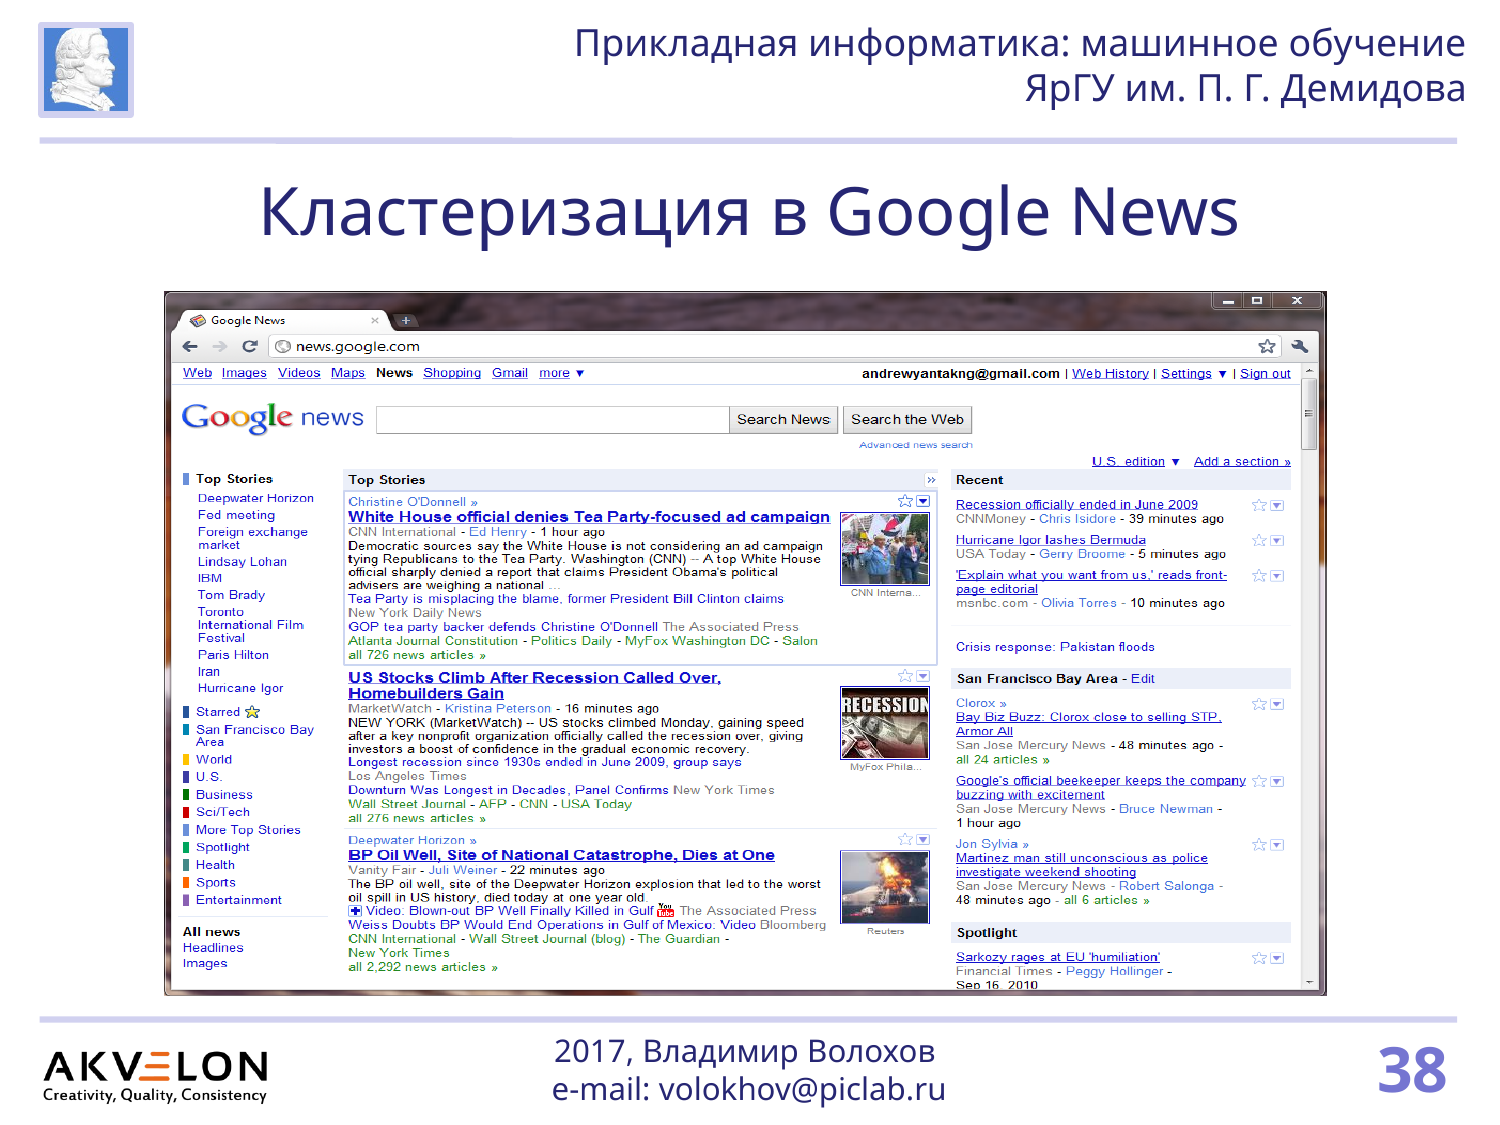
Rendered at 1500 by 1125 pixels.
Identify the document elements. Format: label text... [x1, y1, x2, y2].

text_box 38 [1362, 1022, 1464, 1113]
picture [40, 1047, 268, 1107]
text_box Прикладная информатика: машинное обучение ЯрГУ им. П. Г. Демидова [559, 11, 1482, 116]
footer 2017, Владимир Волохов e-mail: volokhov@piclab.ru [526, 1031, 973, 1107]
text_box Кластеризация в Google News [0, 161, 1500, 257]
picture [39, 23, 131, 117]
picture [163, 290, 1328, 997]
